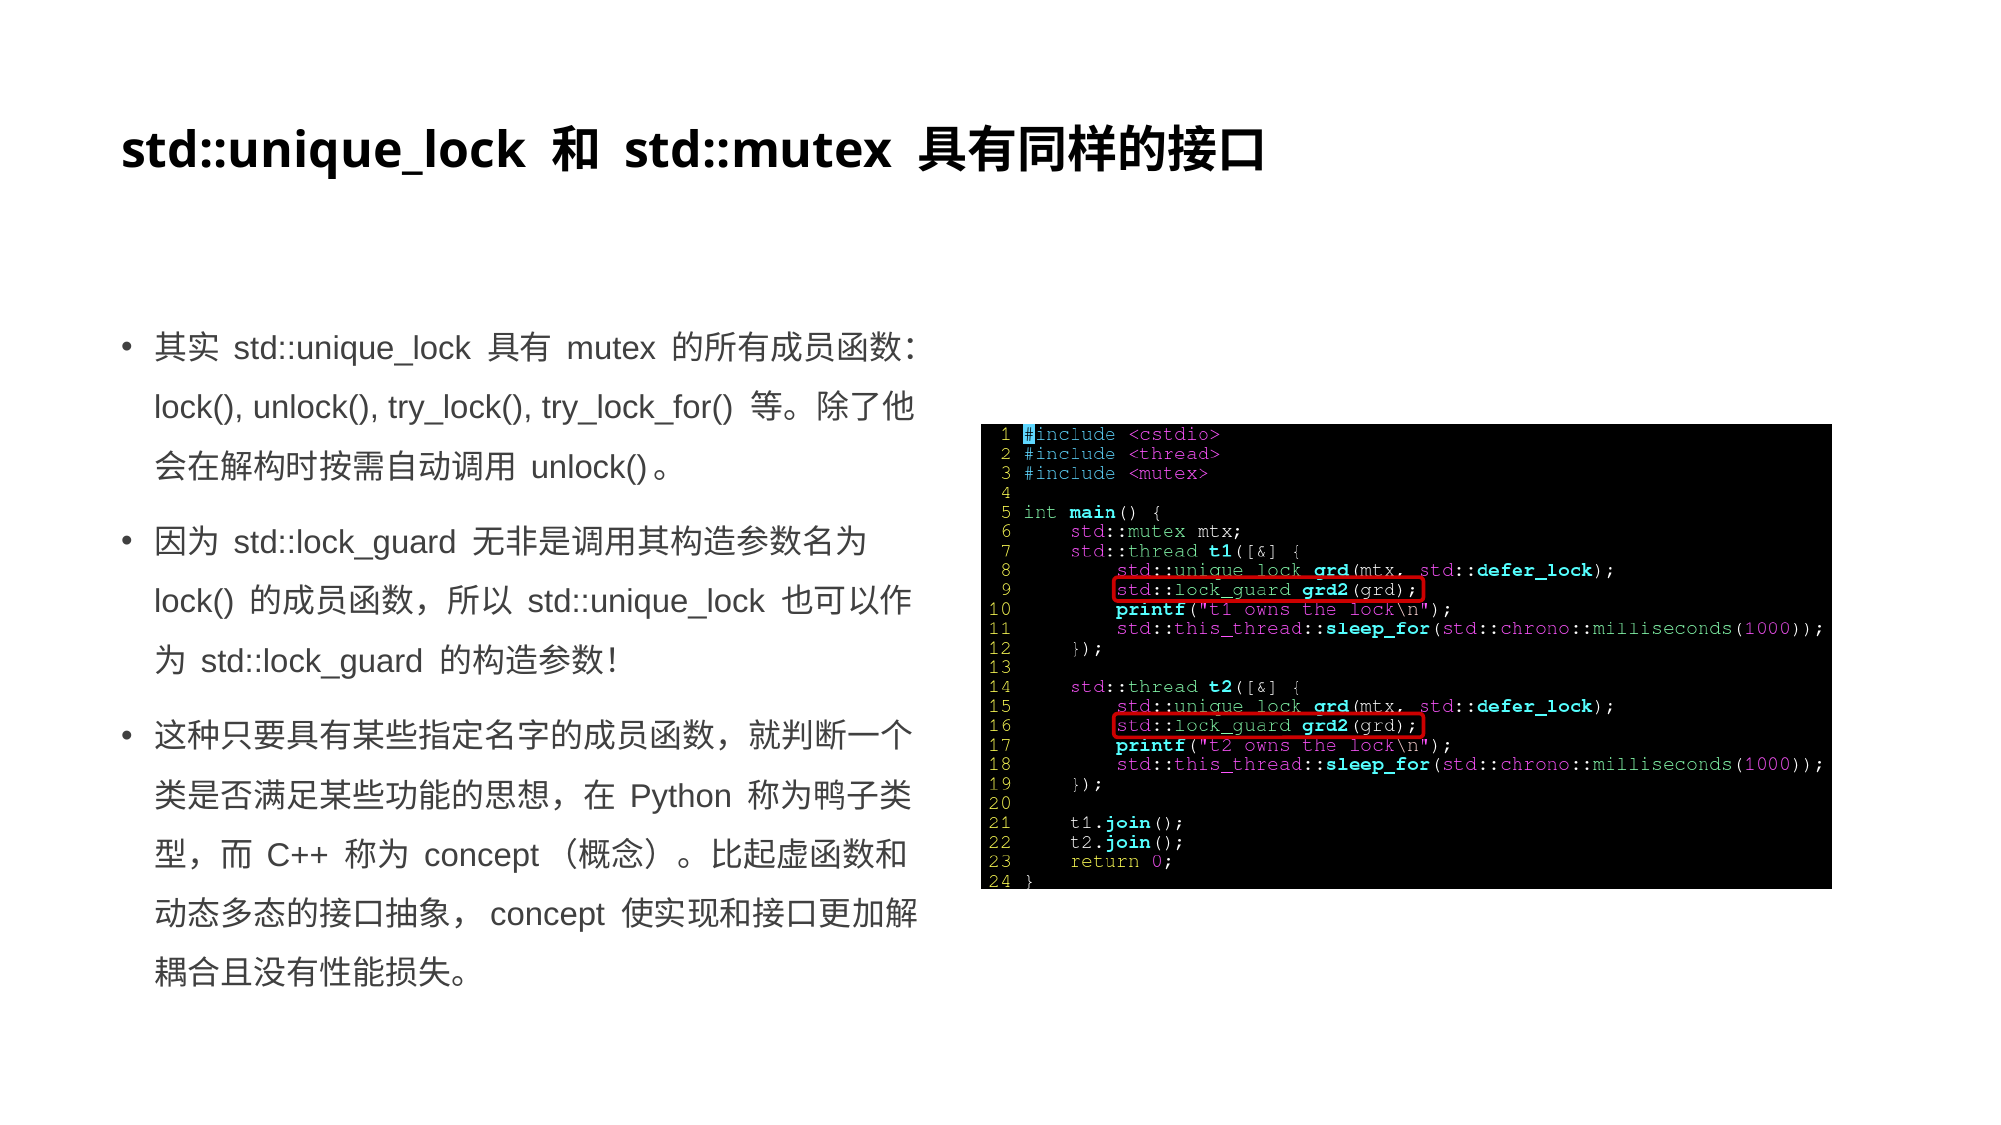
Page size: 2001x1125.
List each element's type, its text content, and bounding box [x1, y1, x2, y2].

list 其实 std::unique_lock 具有 mutex 的所有成员函数：lock(), unlock(), try_lock(), try_lock_for() 等。除了他会在解构时按需自动调用 unlock()。 因为 std::lock_guard 无非是调用其构造参数名为 lock() 的成员函数，所以 std::unique_lock 也可以作为 std::lock_guard 的构造参数！ 这种只要具有某些指定名字的成员函数，就判断一个类是否满足某些功能的思想，在 Python 称为鸭子类型，而 C++ 称为 concept（概念）。比起虚函数和动态多态的接口抽象，concept 使实现和接口更加解耦合且没有性能损失。 [106, 299, 957, 1014]
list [981, 424, 1832, 889]
title std::unique_lock 和 std::mutex 具有同样的接口 [106, 42, 1832, 260]
